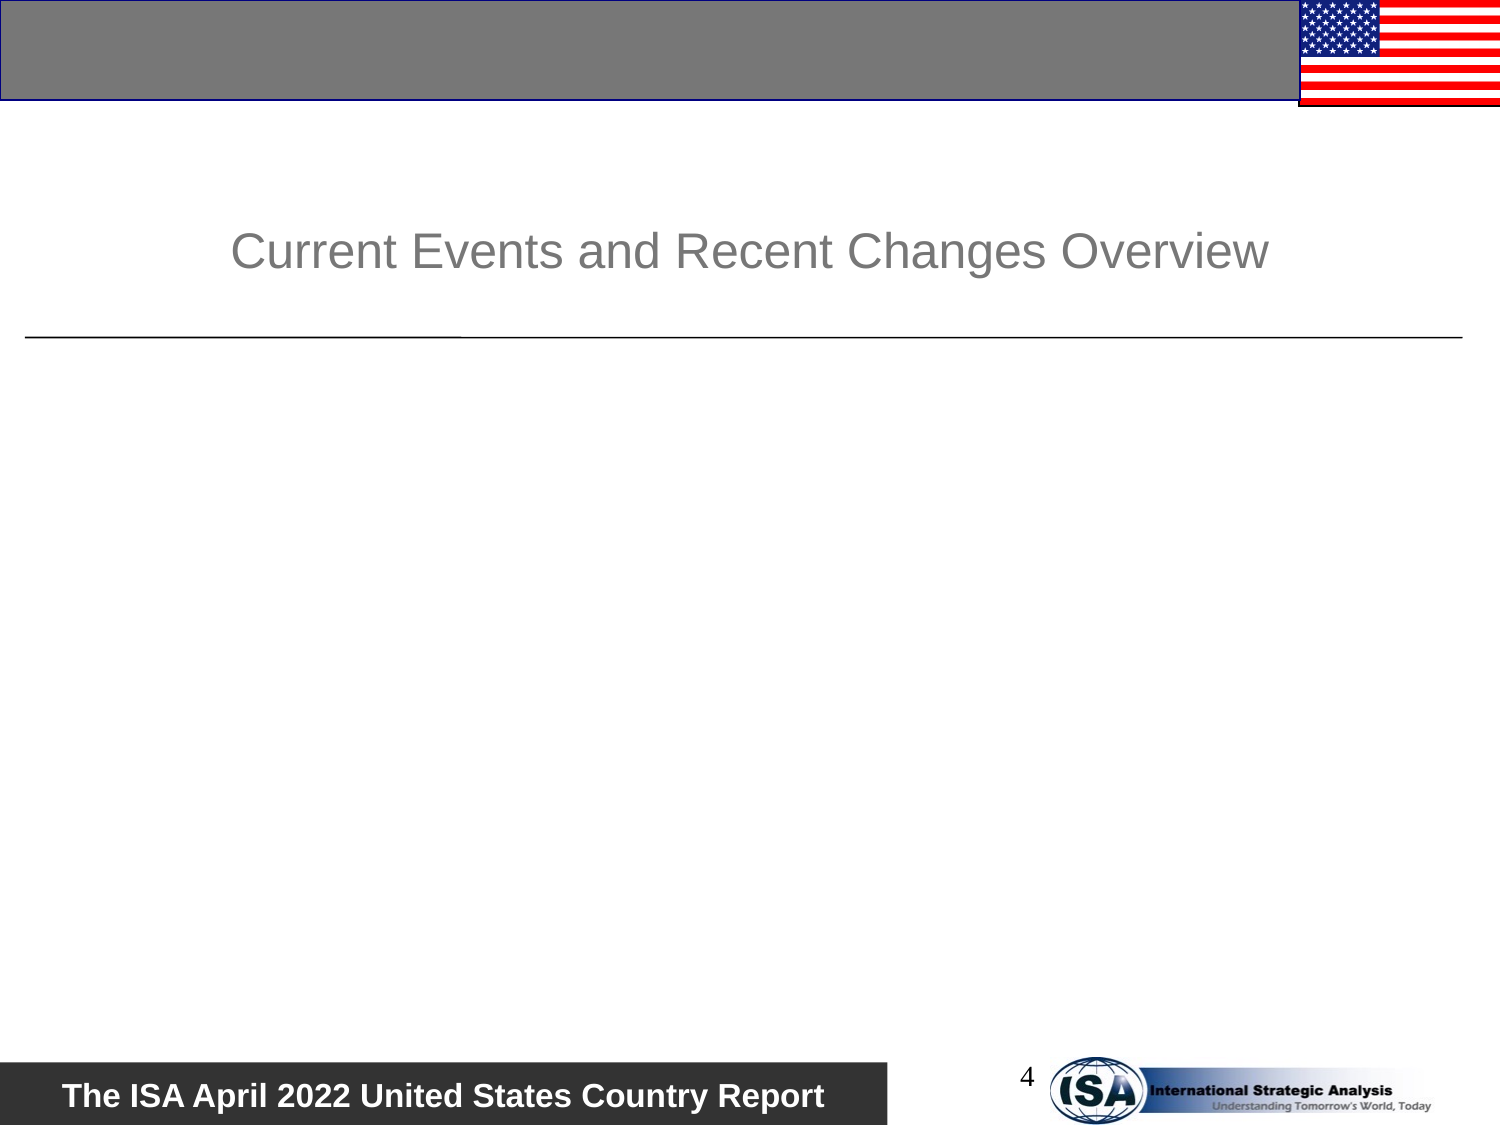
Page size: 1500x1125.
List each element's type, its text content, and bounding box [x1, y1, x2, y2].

picture [1051, 1057, 1500, 1125]
text_box [0, 0, 1300, 100]
picture [1300, 0, 1500, 105]
text_box Current Events and Recent Changes Overview [0, 224, 1500, 285]
slide_number 4 [737, 1049, 1051, 1125]
